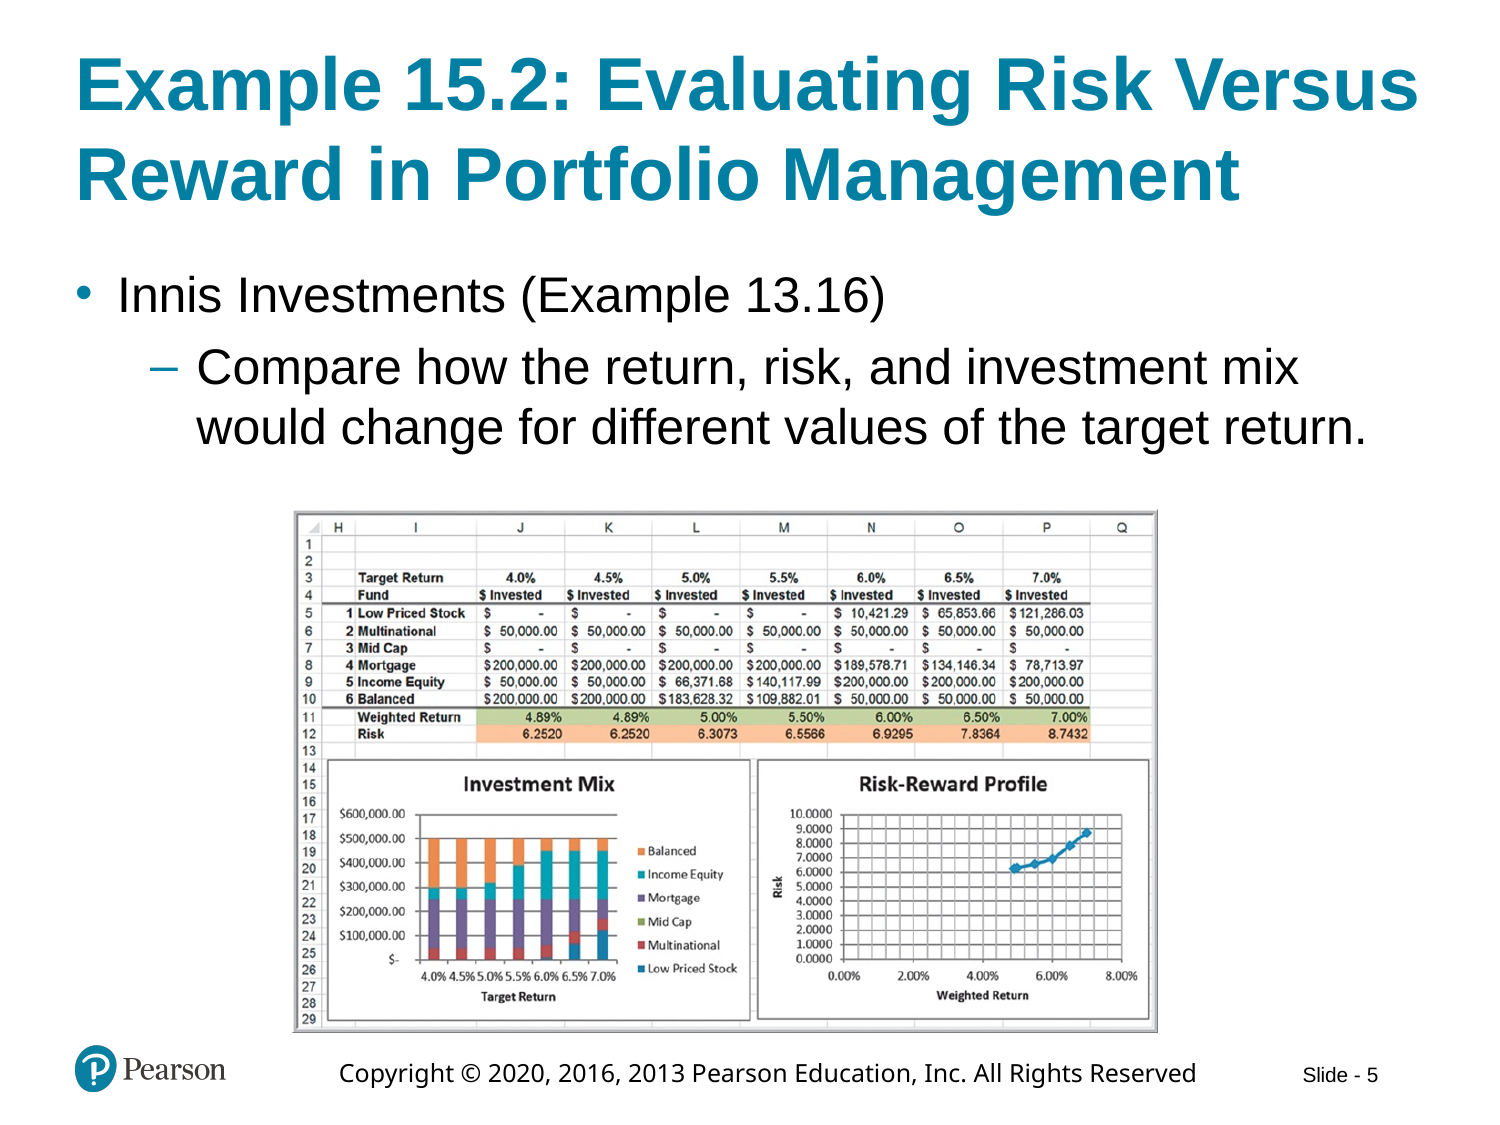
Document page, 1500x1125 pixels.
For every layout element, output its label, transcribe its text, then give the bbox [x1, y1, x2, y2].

list Innis Investments (Example 13.16) Compare how the return, risk, and investment mix would change for different values of the target return. [75, 262, 1432, 498]
picture [83, 1054, 109, 1079]
title Example 15.2: Evaluating Risk Versus Reward in Portfolio Management [75, 35, 1432, 216]
picture [292, 509, 1158, 1033]
picture [75, 1078, 86, 1092]
picture [75, 1045, 90, 1061]
picture [101, 1045, 226, 1092]
